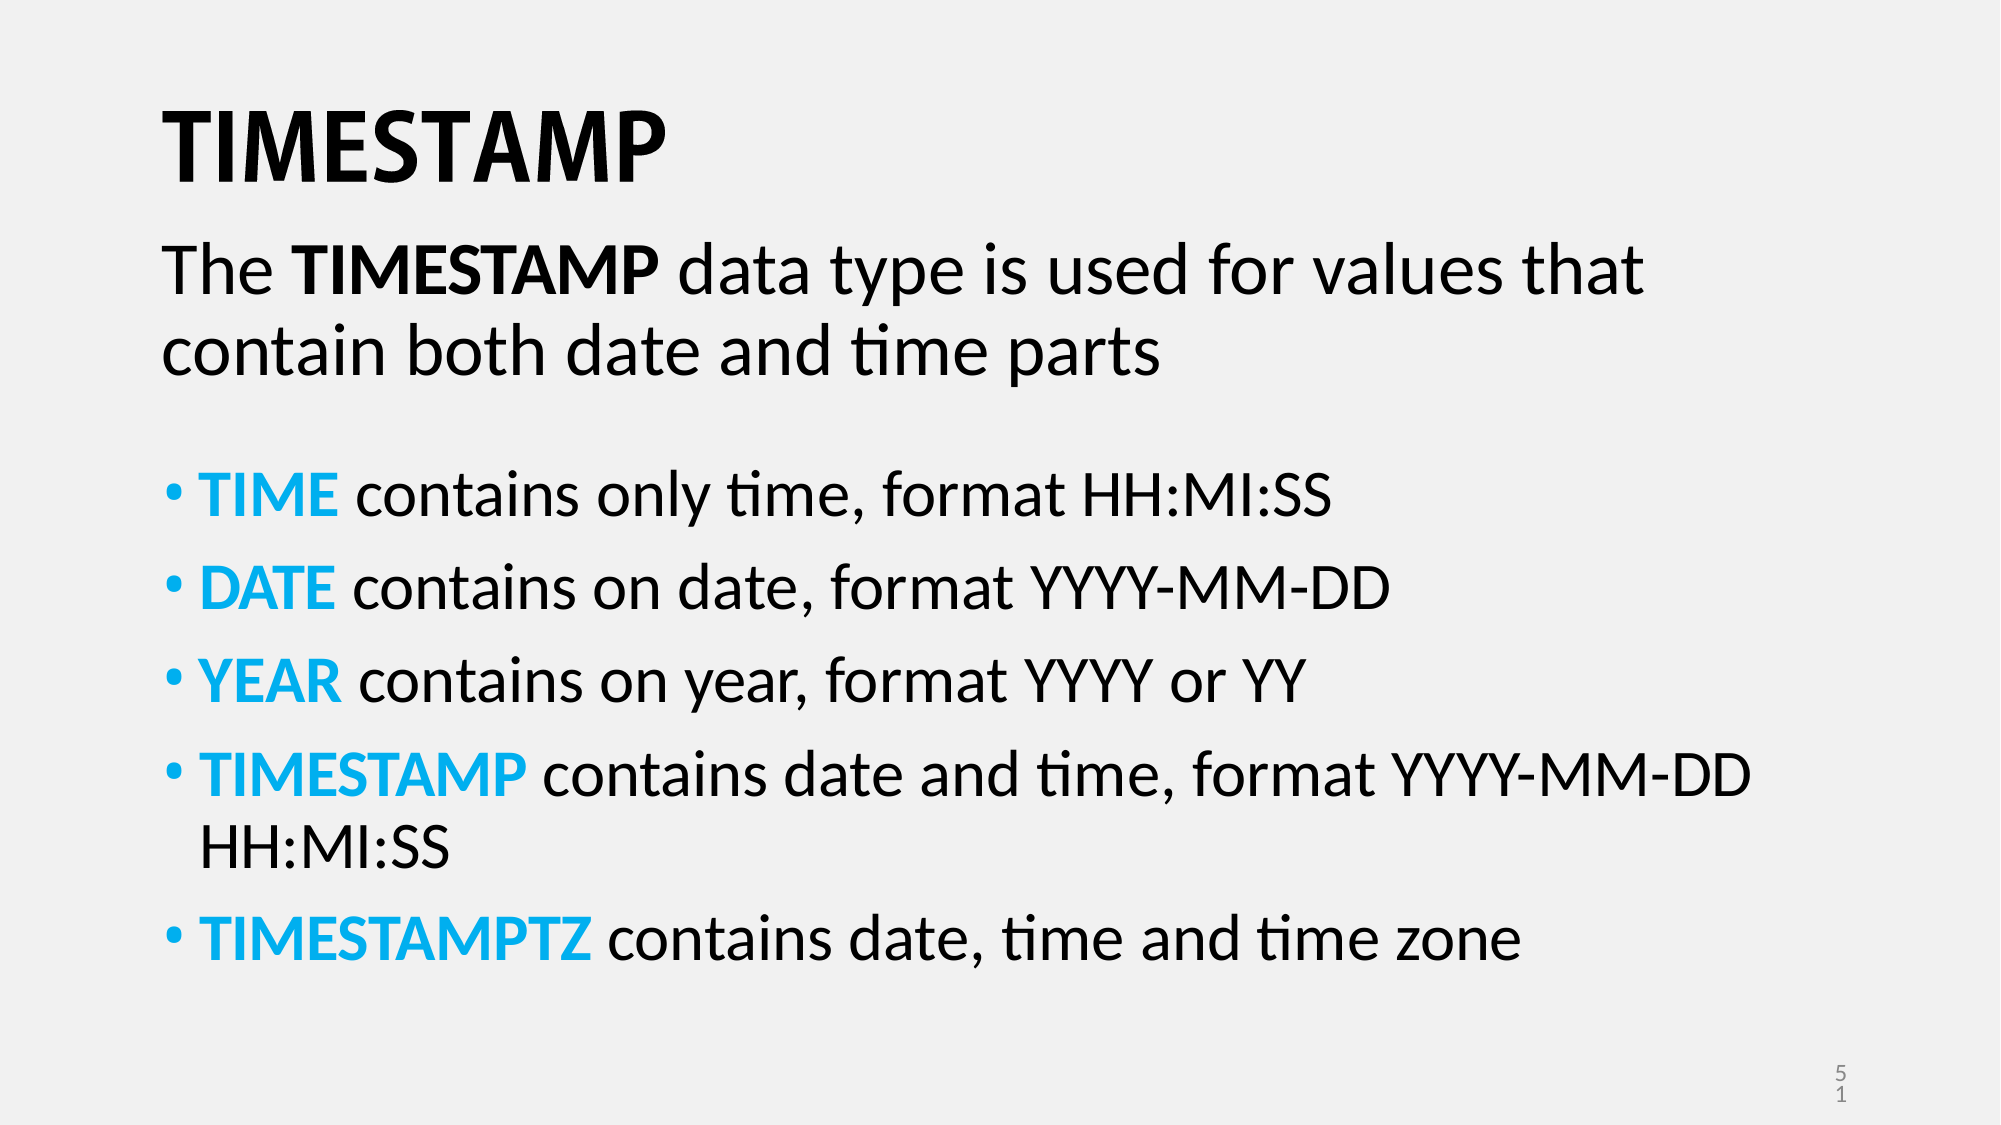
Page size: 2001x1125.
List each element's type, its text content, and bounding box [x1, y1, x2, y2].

picture [161, 92, 724, 209]
text_box TIME contains only time, format HH:MI:SS DATE contains on date, format YYYY-MM-DD YEAR contains on year, format YYYY or YY TIMESTAMP contains date and time, format YYYY-MM-DD HH:MI:SS TIMESTAMPTZ contains date, time and time zone [159, 435, 1770, 974]
title The TIMESTAMP data type is used for values that contain both date and time parts [159, 216, 1654, 417]
slide_number 51 [1802, 1060, 1856, 1090]
